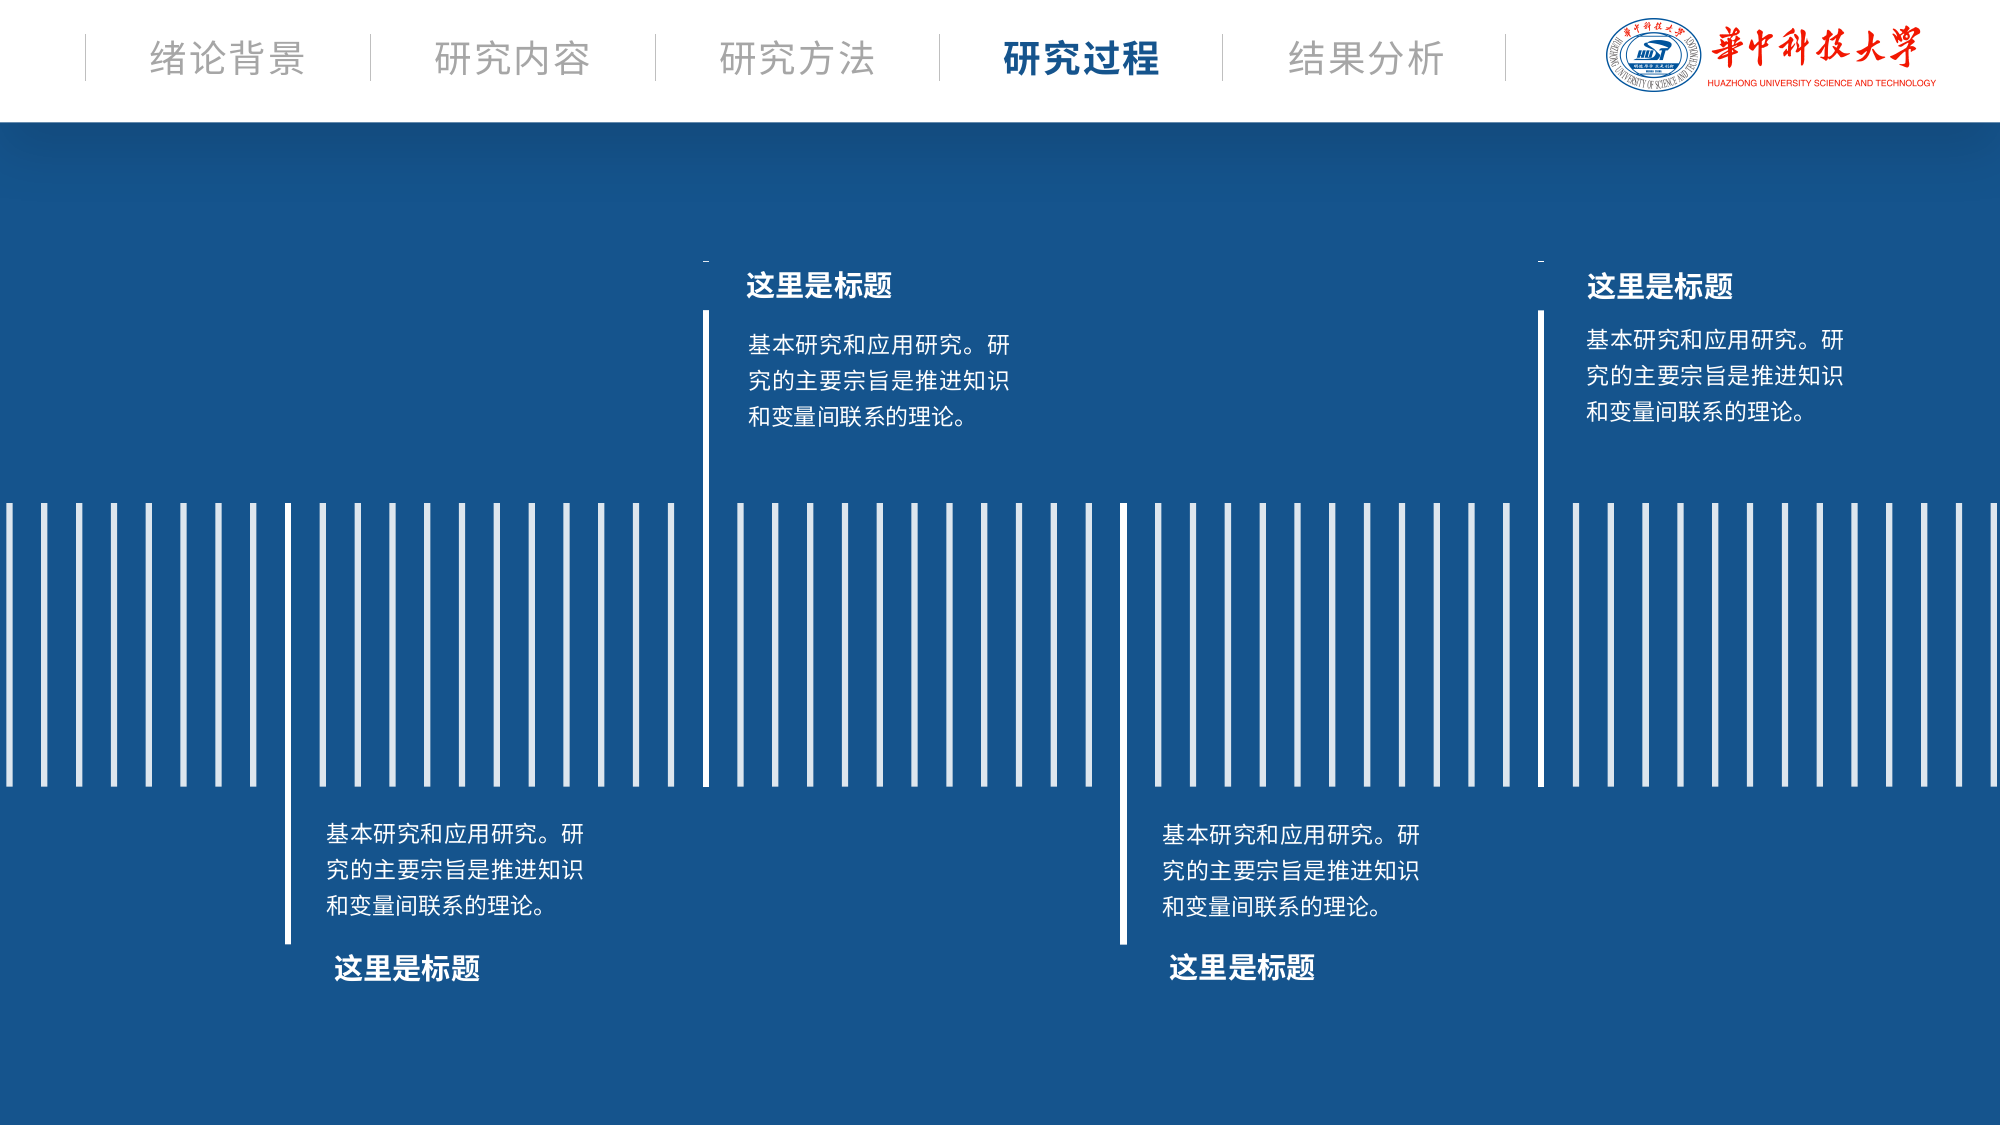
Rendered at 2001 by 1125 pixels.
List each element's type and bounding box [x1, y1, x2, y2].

text_box [0, 157, 2000, 1125]
text_box [0, 0, 2000, 123]
text_box [9, 261, 1994, 994]
